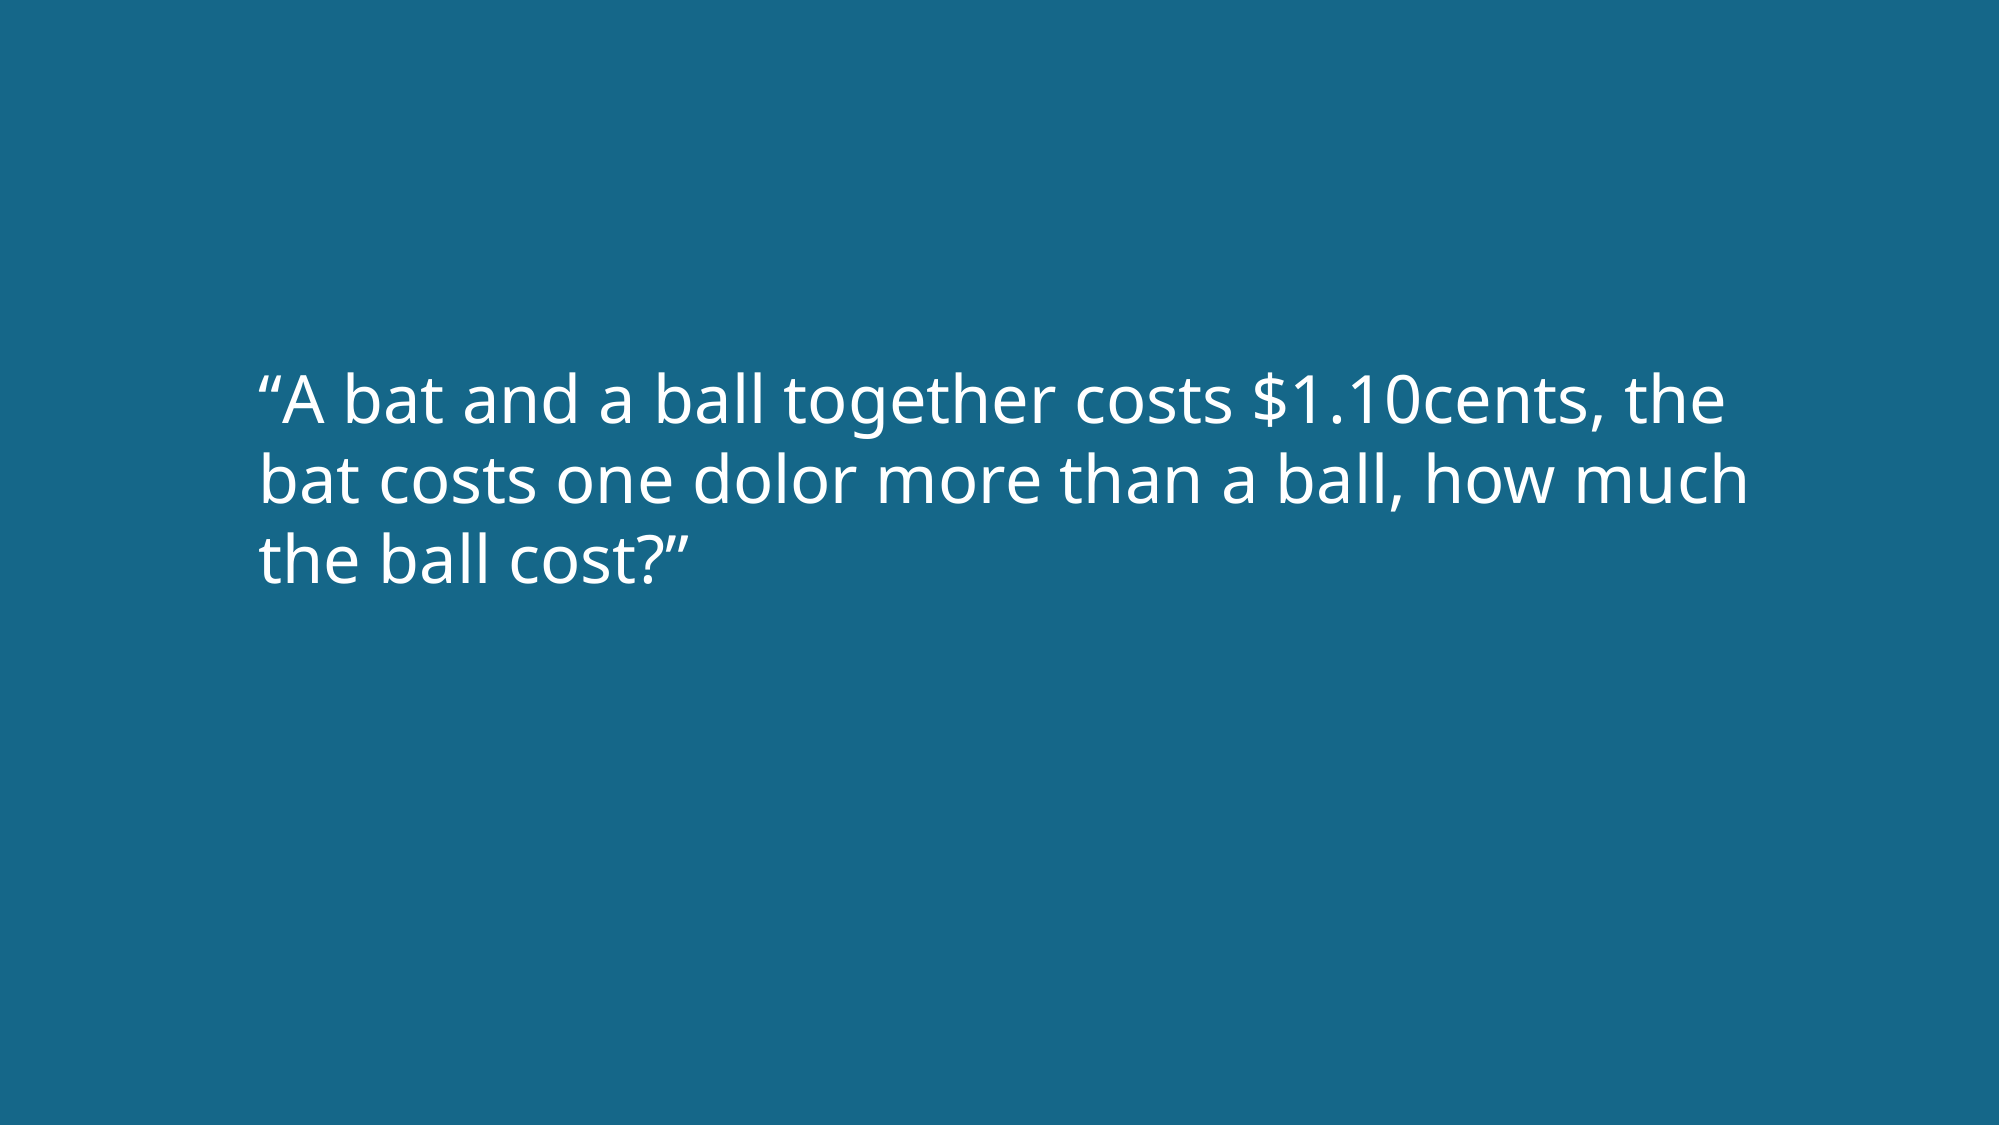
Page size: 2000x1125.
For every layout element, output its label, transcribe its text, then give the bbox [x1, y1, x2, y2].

text_box “A bat and a ball together costs $1.10cents, the bat costs one dolor more than a ball, how much the ball cost?” [243, 349, 1839, 605]
